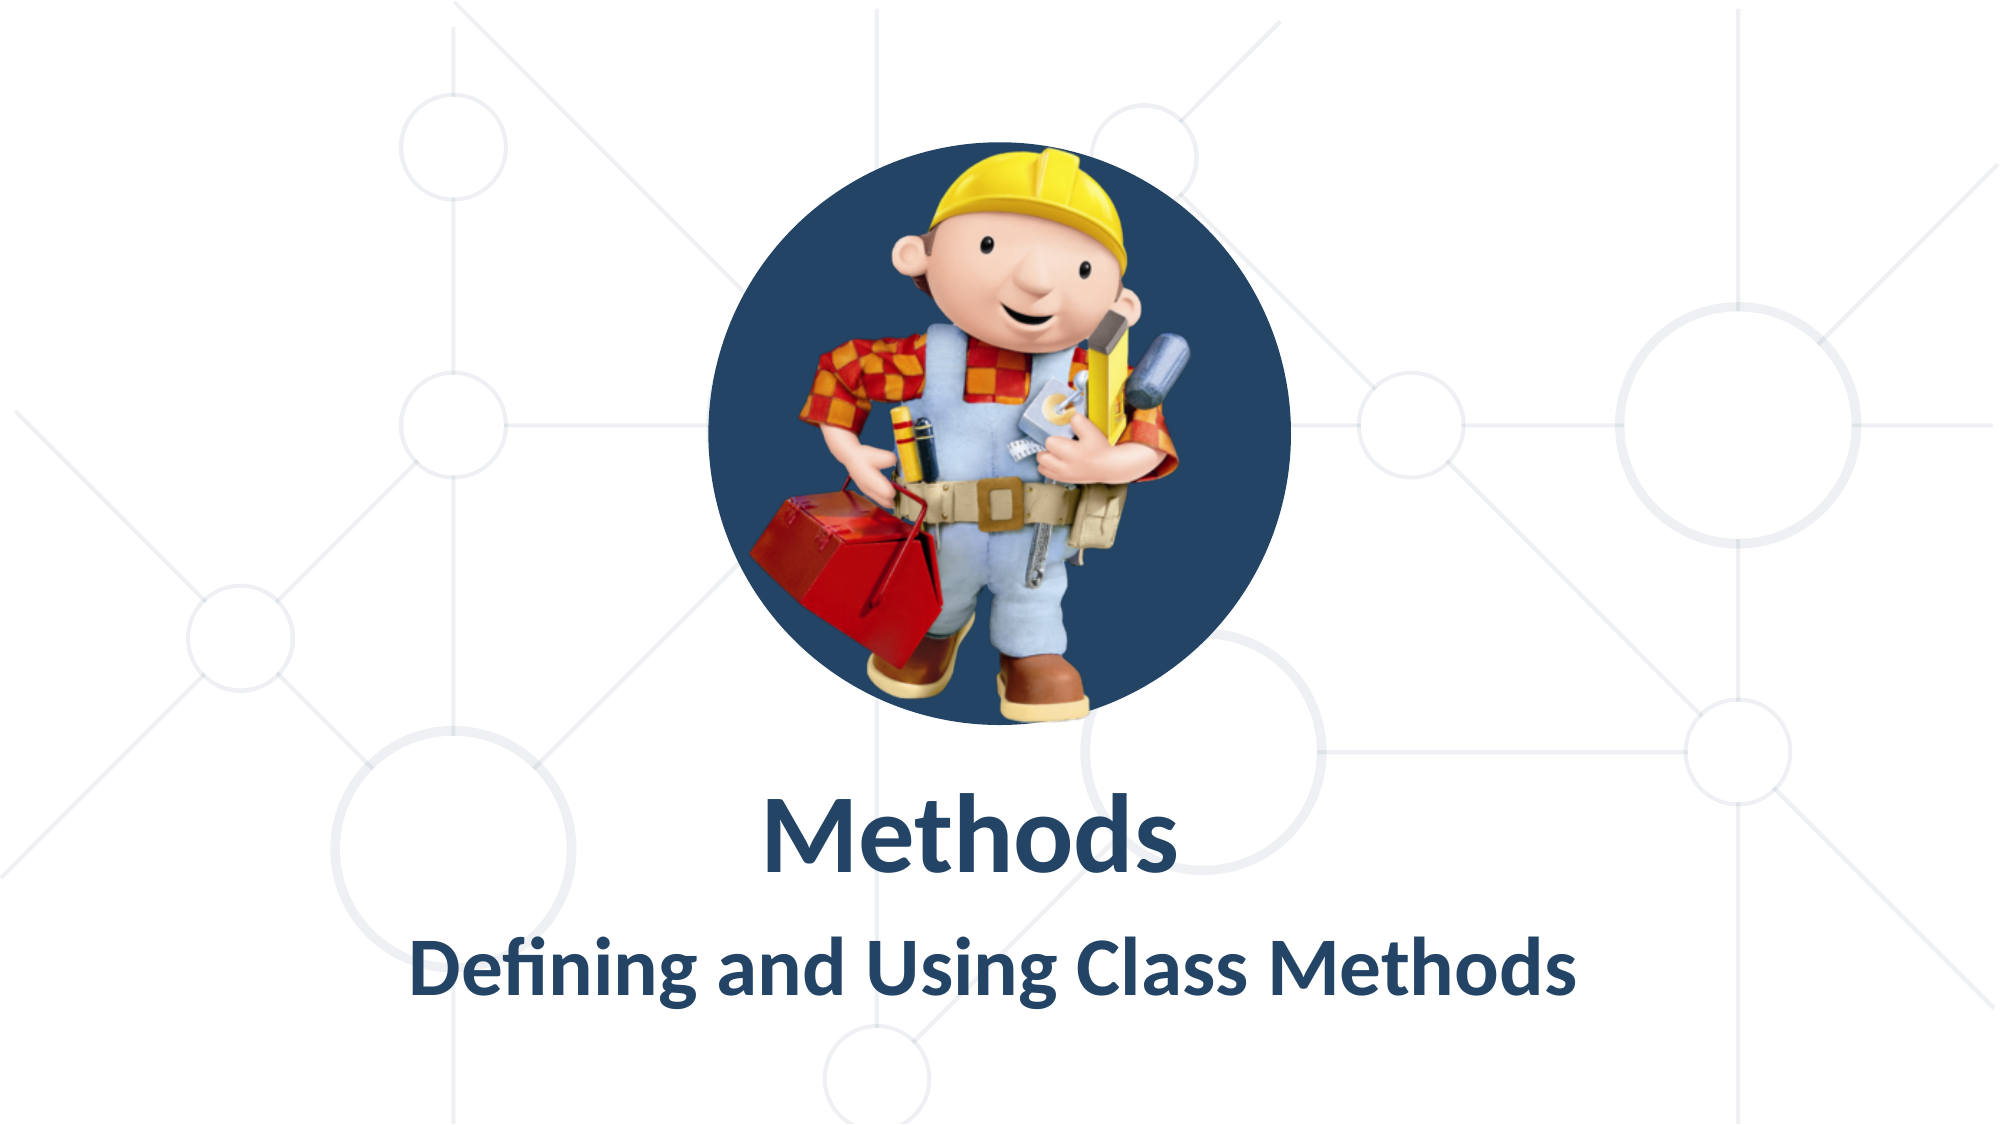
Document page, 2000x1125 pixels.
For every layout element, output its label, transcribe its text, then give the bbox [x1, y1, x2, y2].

title Methods [188, 746, 1752, 902]
list Defining and Using Class Methods [212, 901, 1775, 1020]
picture [749, 147, 1191, 724]
